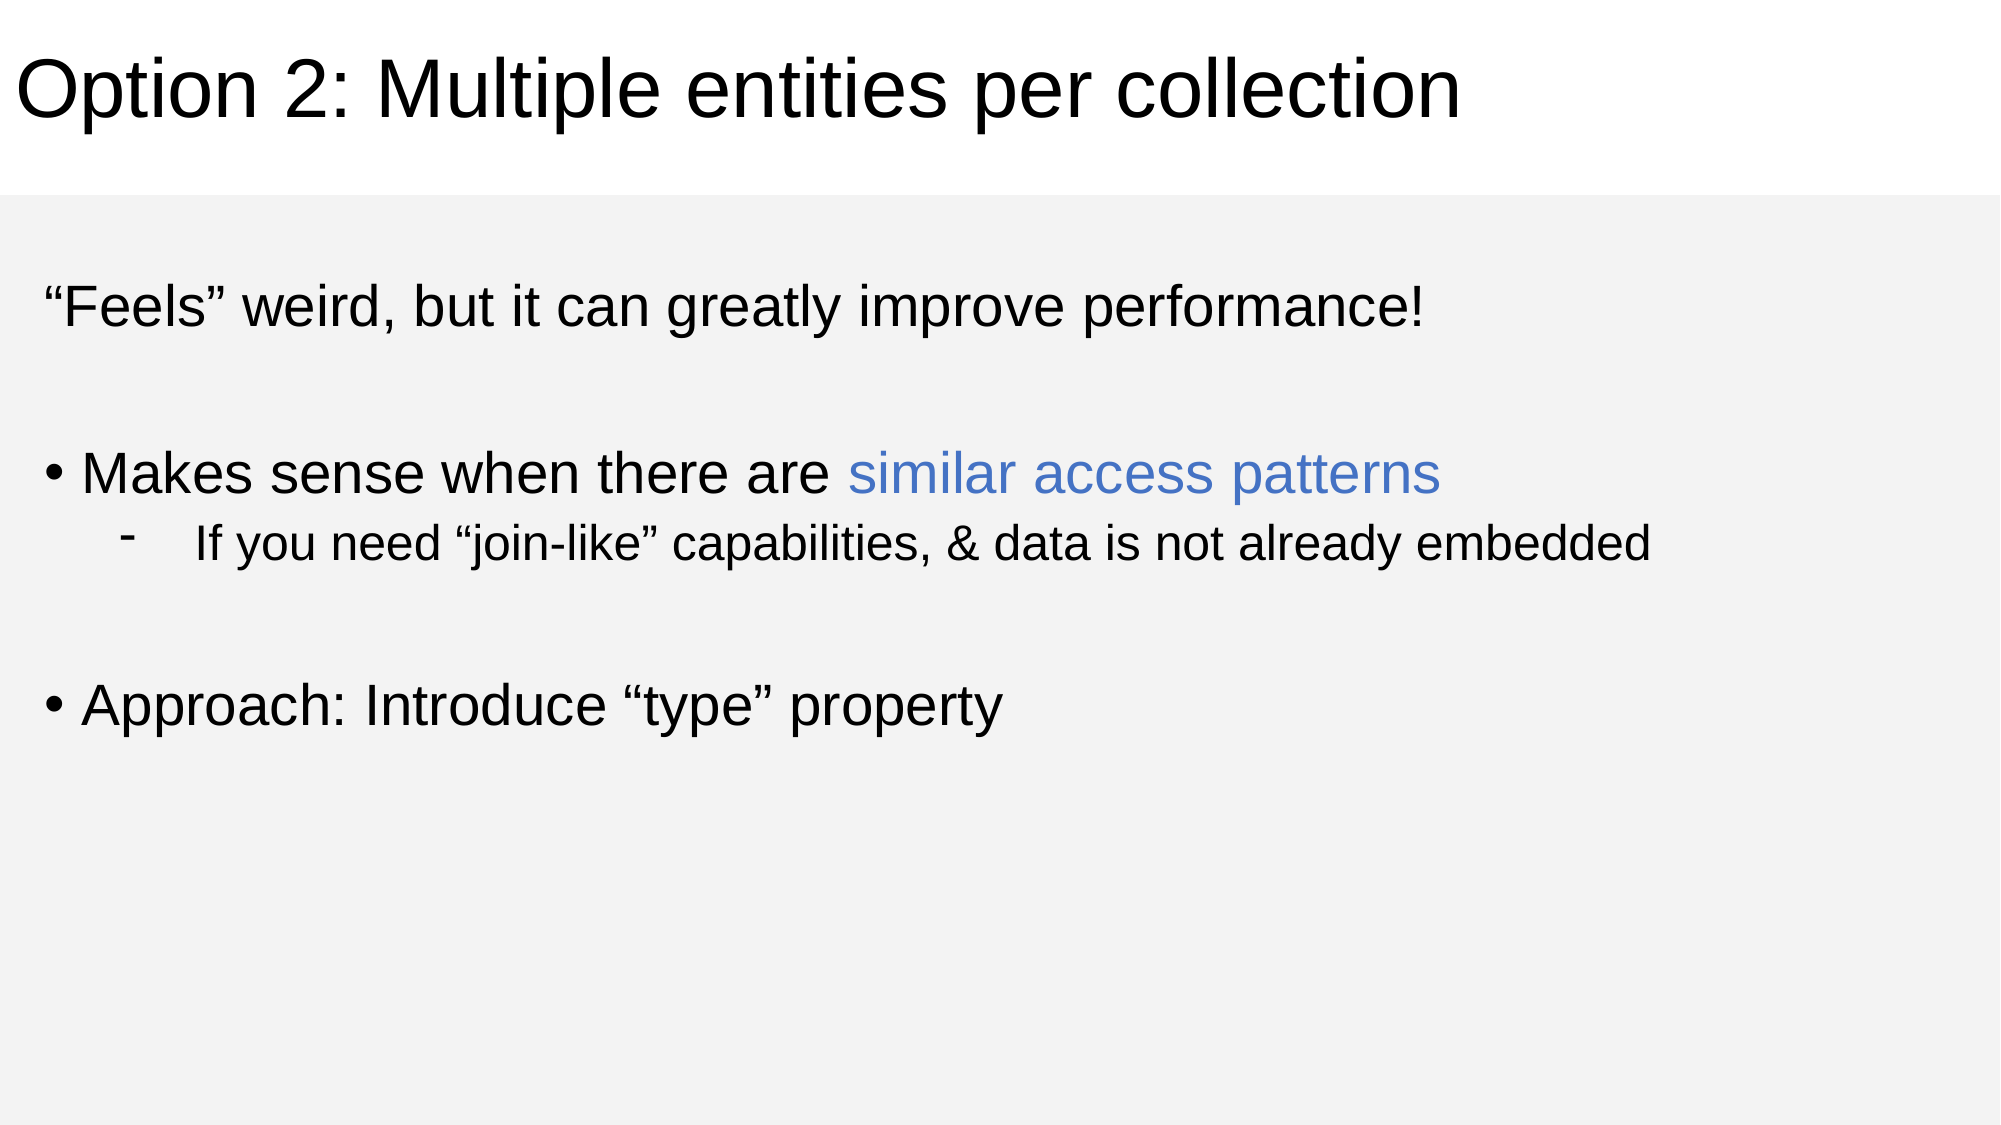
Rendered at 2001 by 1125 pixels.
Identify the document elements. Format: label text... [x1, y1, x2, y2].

text_box “Feels” weird, but it can greatly improve performance! Makes sense when there are similar access patterns If you need “join-like” capabilities, & data is not already embedded Approach: Introduce “type” property [29, 268, 2000, 713]
title Option 2: Multiple entities per collection [0, 0, 1808, 182]
